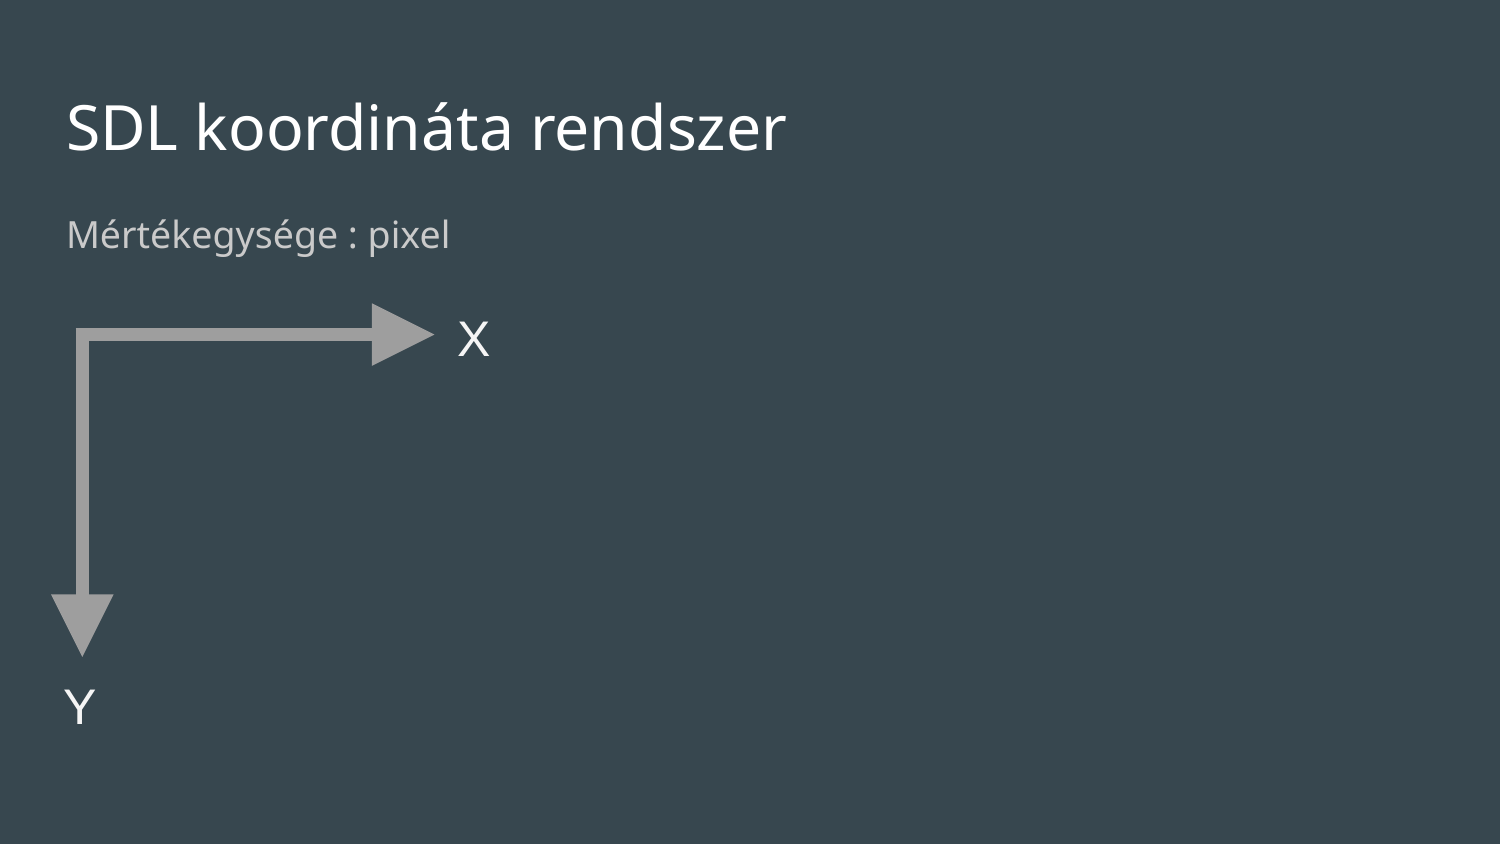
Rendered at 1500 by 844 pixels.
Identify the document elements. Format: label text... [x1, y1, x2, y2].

text_box Y [48, 659, 123, 733]
title SDL koordináta rendszer [51, 72, 1449, 167]
text_box X [442, 291, 516, 365]
list Mértékegysége : pixel [51, 189, 1449, 750]
